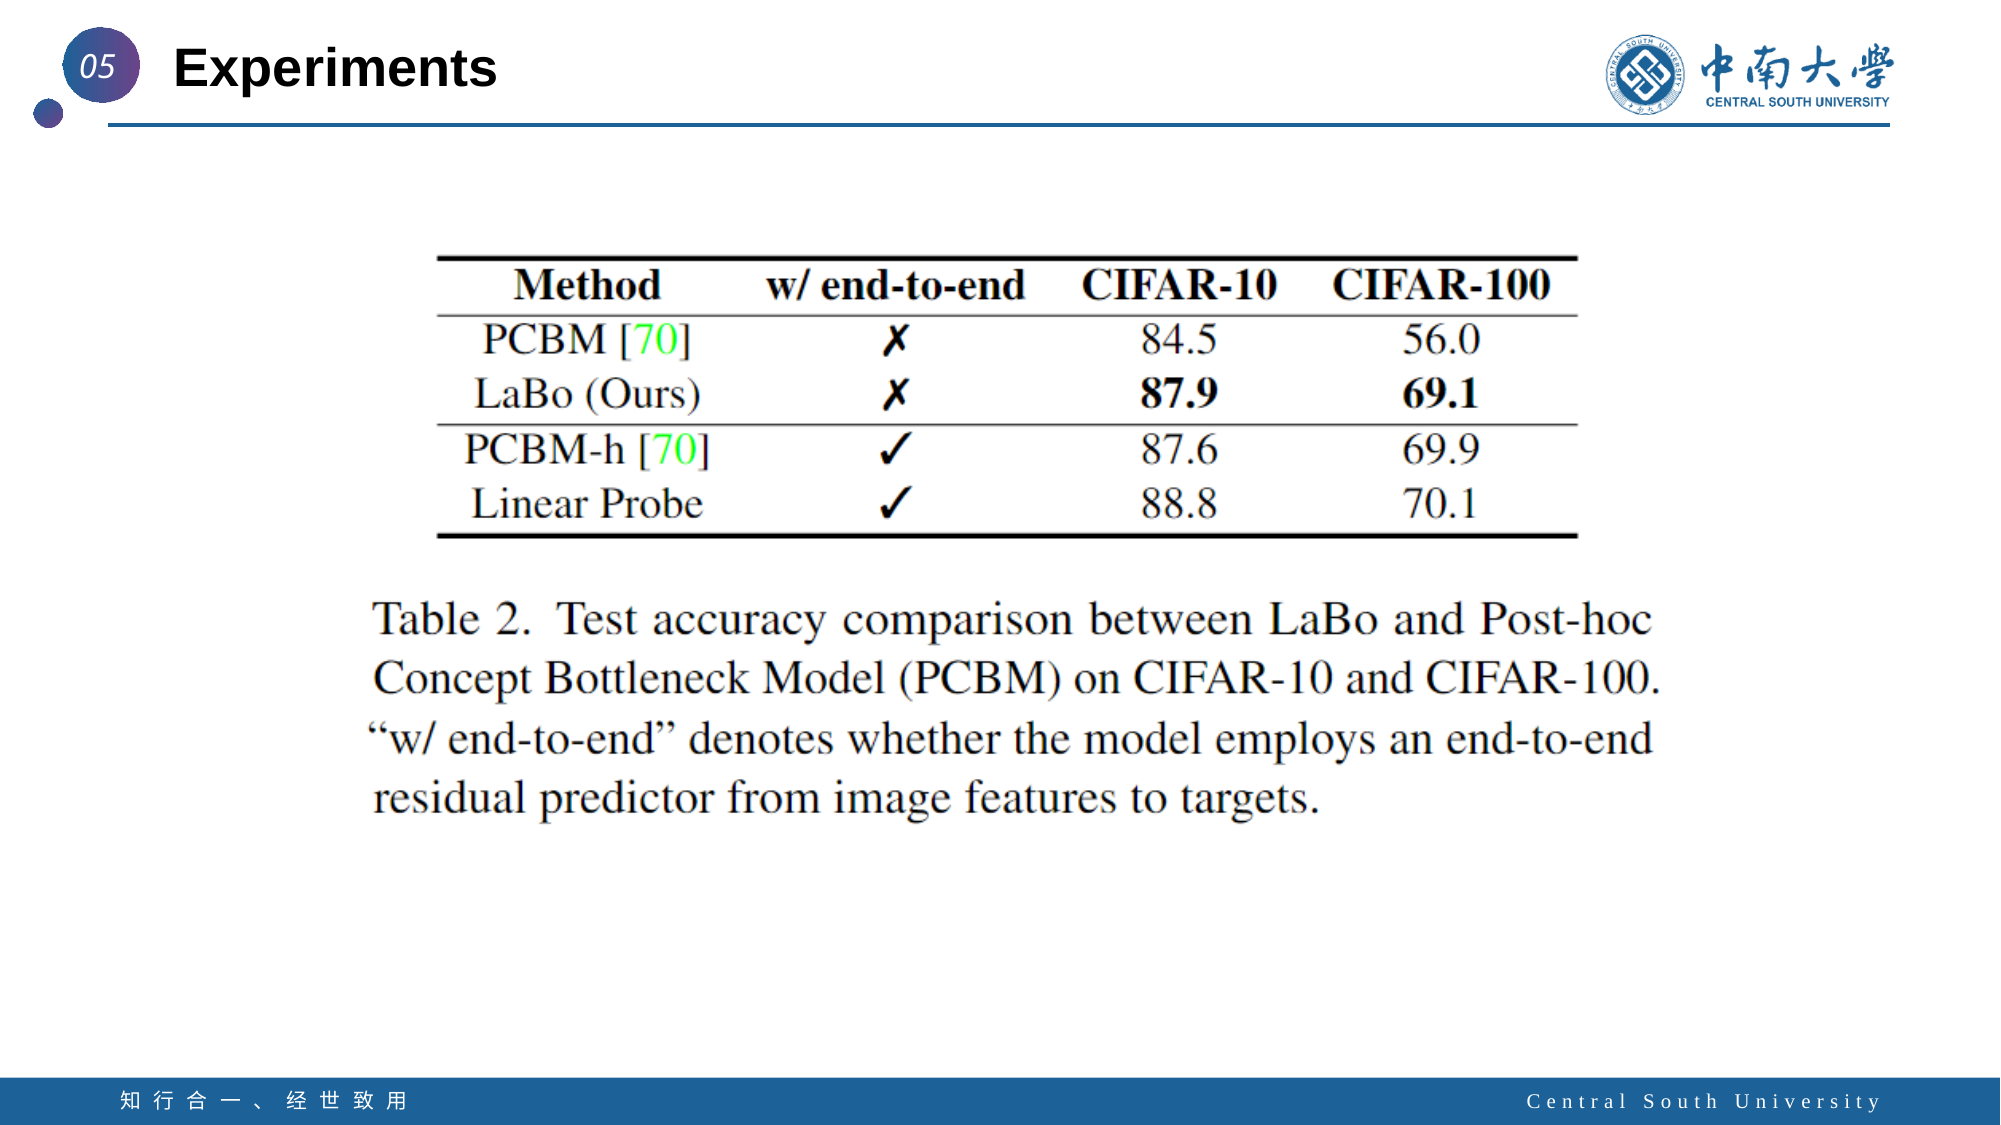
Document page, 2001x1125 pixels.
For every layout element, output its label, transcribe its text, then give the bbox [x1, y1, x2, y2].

text_box Central South University [1511, 1080, 1894, 1120]
picture [325, 231, 1673, 829]
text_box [33, 26, 153, 128]
text_box [158, 0, 1050, 118]
text_box [0, 1077, 2000, 1125]
text_box 知行合一、经世致用 [105, 1080, 423, 1120]
picture [1595, 28, 1907, 121]
text_box Experiments [173, 22, 1065, 106]
